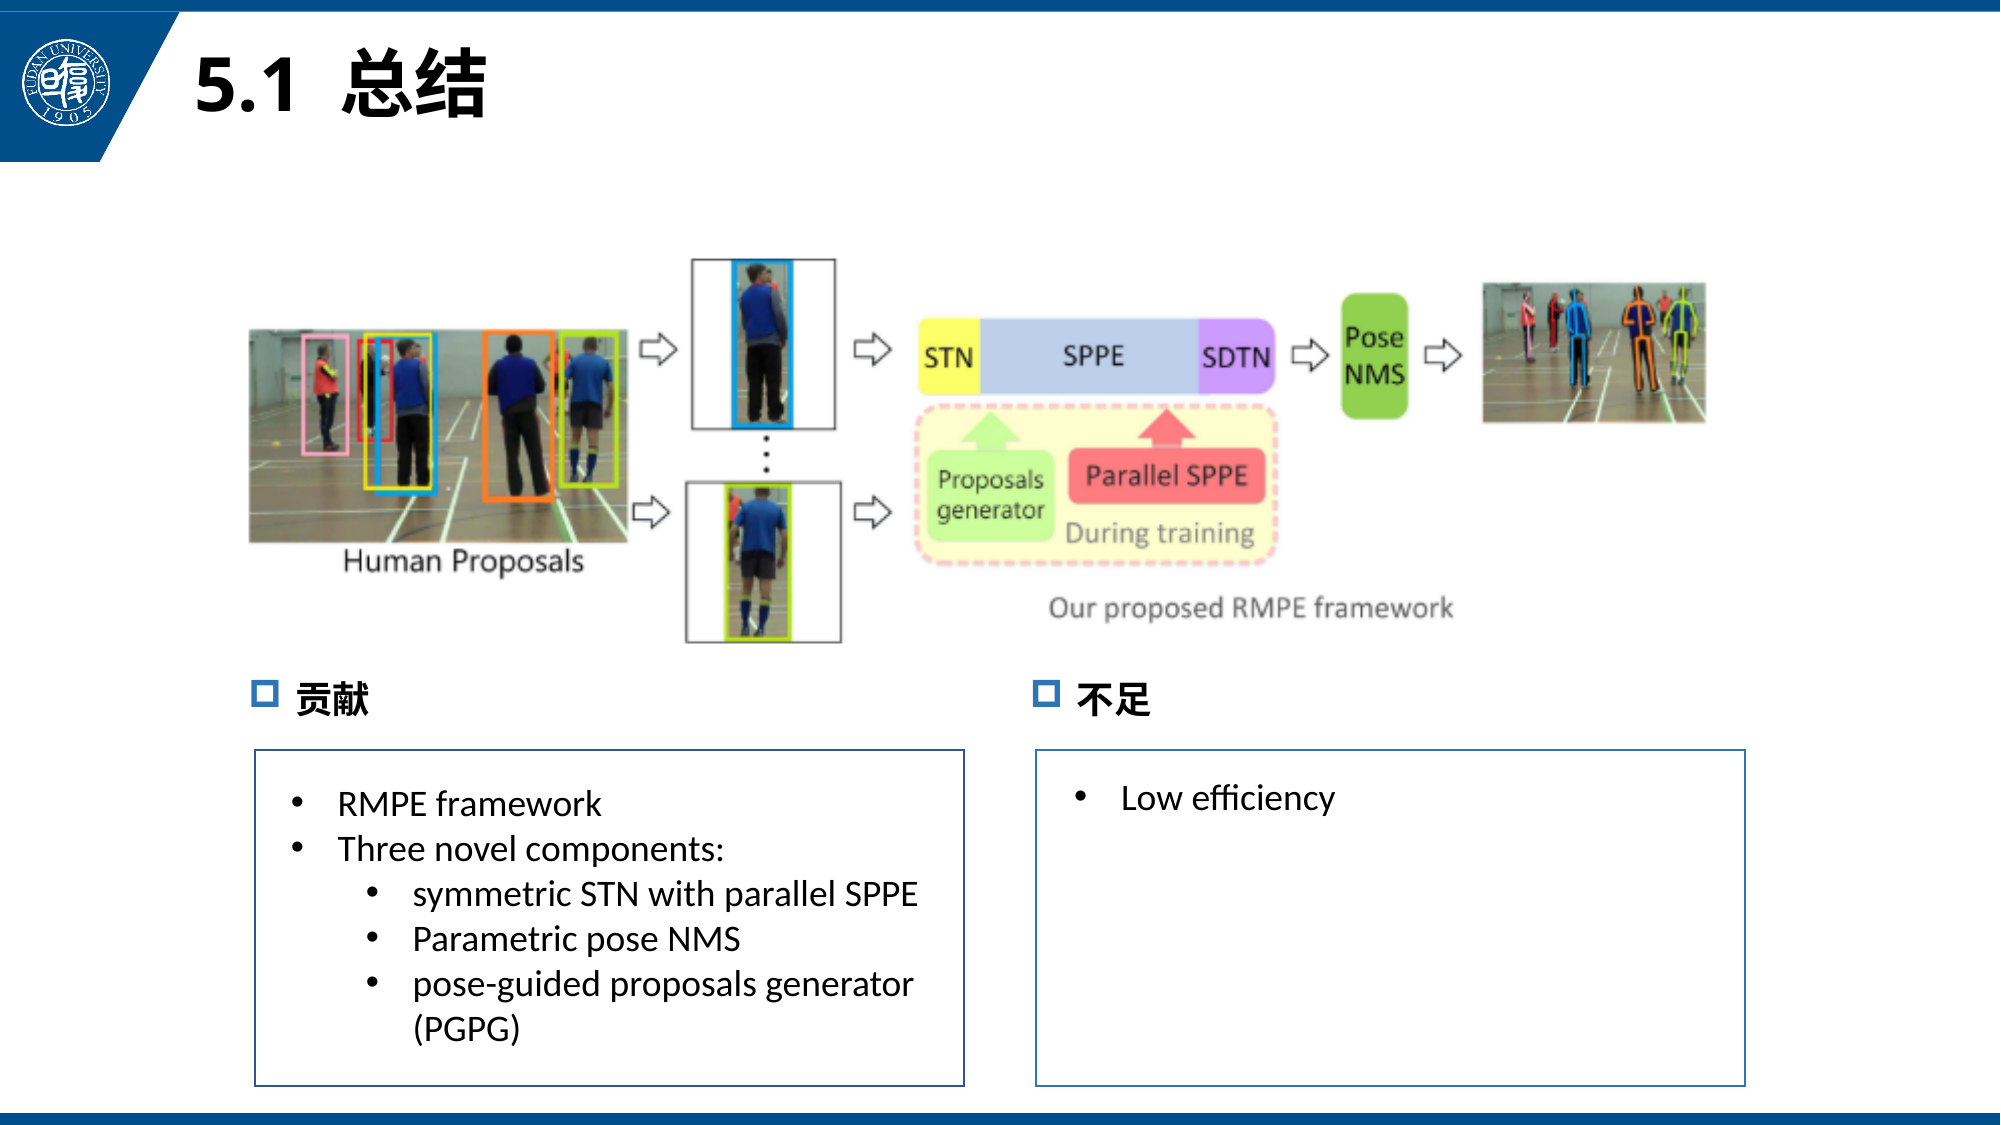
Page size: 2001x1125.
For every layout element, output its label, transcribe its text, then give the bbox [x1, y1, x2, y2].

text_box [1035, 749, 1746, 1087]
text_box 不足 [1015, 669, 1669, 729]
picture [22, 39, 110, 126]
text_box [254, 749, 965, 1087]
picture [179, 241, 1765, 650]
text_box RMPE framework Three novel components: symmetric STN with parallel SPPE Parametric pose NMS pose-guided proposals generator (PGPG) [276, 771, 938, 1102]
text_box 贡献 [233, 669, 887, 729]
title 5.1 总结 [179, 11, 1863, 162]
text_box Low efficiency [1059, 765, 1722, 826]
